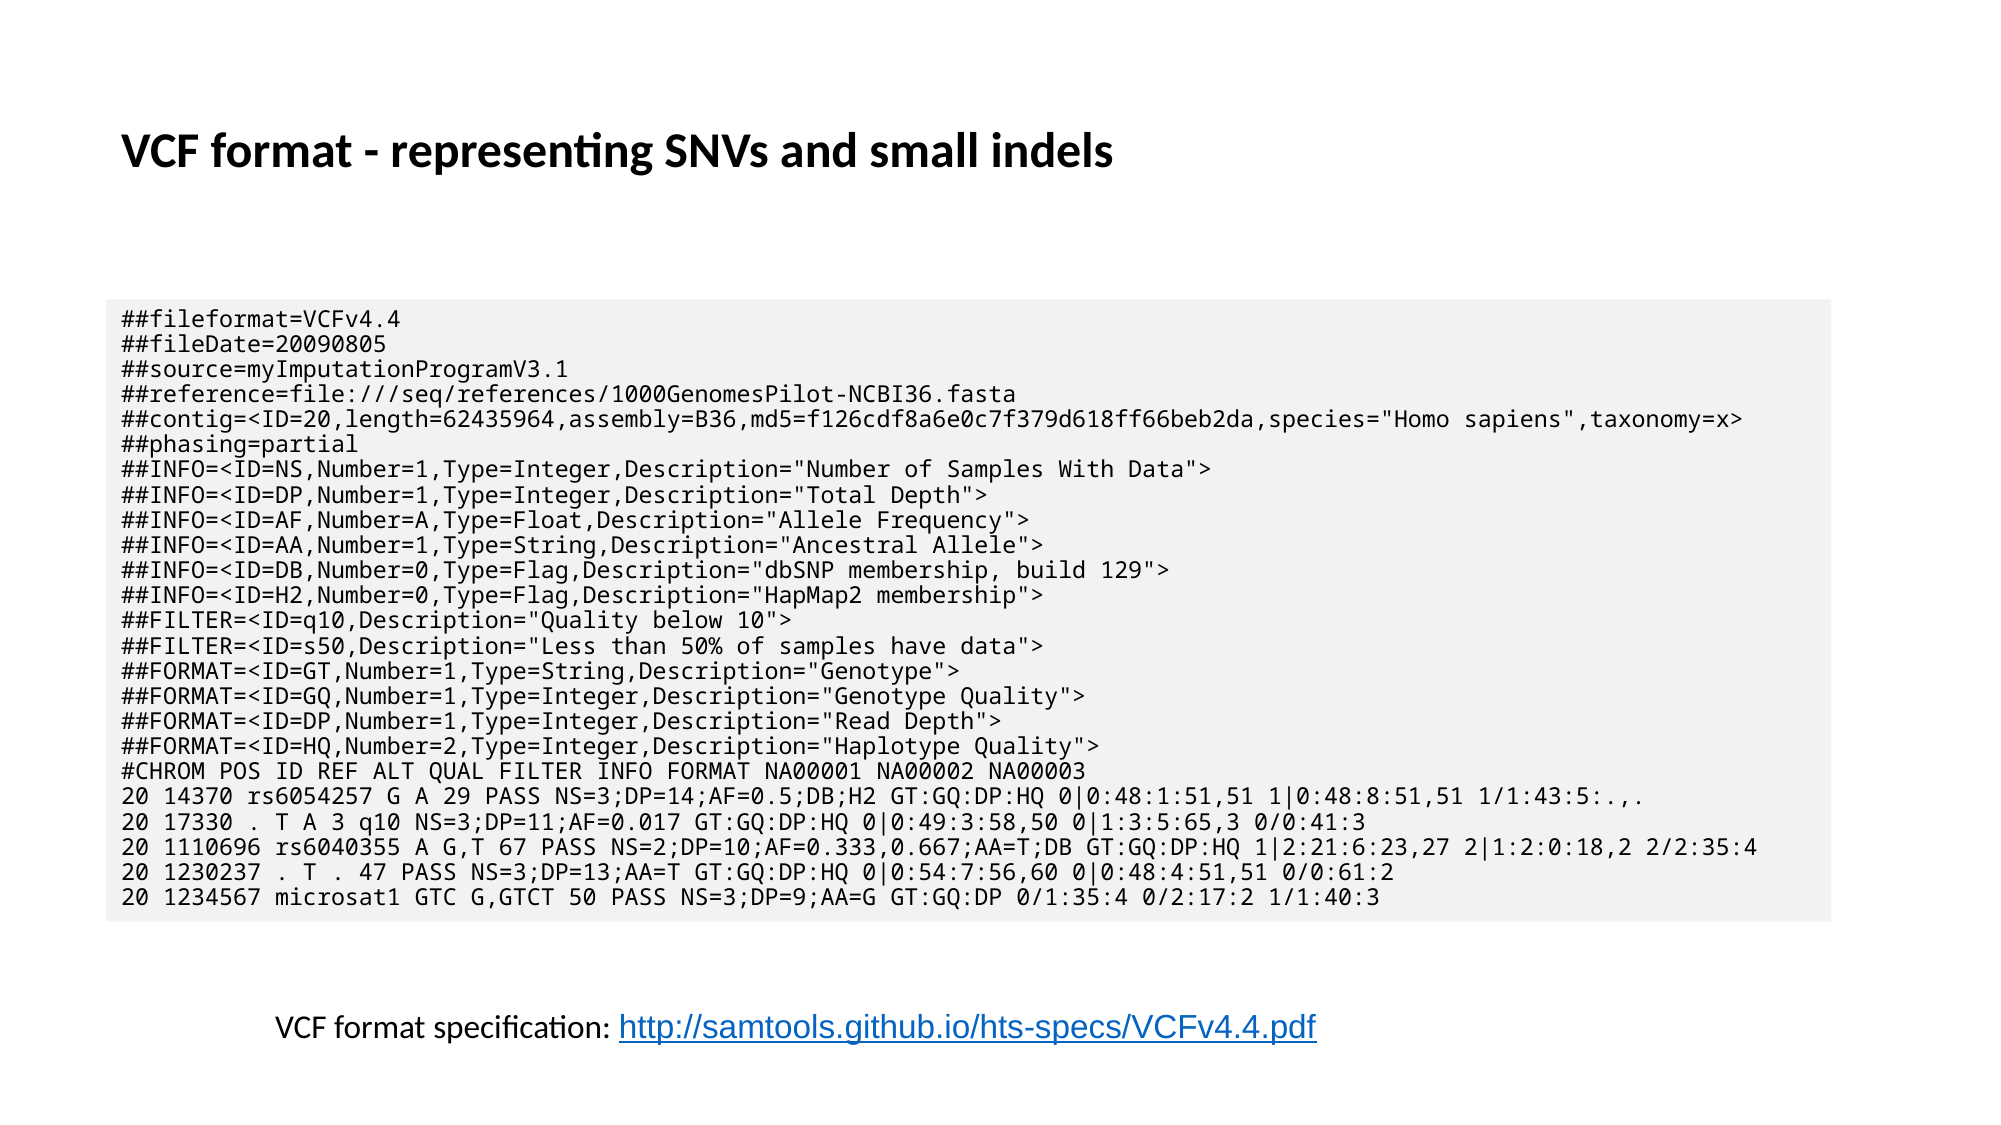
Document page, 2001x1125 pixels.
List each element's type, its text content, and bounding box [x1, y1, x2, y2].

list ##fileformat=VCFv4.4 ##fileDate=20090805 ##source=myImputationProgramV3.1 ##reference=file:///seq/references/1000GenomesPilot-NCBI36.fasta ##contig=<ID=20,length=62435964,assembly=B36,md5=f126cdf8a6e0c7f379d618ff66beb2da,species="Homo sapiens",taxonomy=x> ##phasing=partial ##INFO=<ID=NS,Number=1,Type=Integer,Description="Number of Samples With Data"> ##INFO=<ID=DP,Number=1,Type=Integer,Description="Total Depth"> ##INFO=<ID=AF,Number=A,Type=Float,Description="Allele Frequency"> ##INFO=<ID=AA,Number=1,Type=String,Description="Ancestral Allele"> ##INFO=<ID=DB,Number=0,Type=Flag,Description="dbSNP membership, build 129"> ##INFO=<ID=H2,Number=0,Type=Flag,Description="HapMap2 membership"> ##FILTER=<ID=q10,Description="Quality below 10"> ##FILTER=<ID=s50,Description="Less than 50% of samples have data"> ##FORMAT=<ID=GT,Number=1,Type=String,Description="Genotype"> ##FORMAT=<ID=GQ,Number=1,Type=Integer,Description="Genotype Quality"> ##FORMAT=<ID=DP,Number=1,Type=Integer,Description="Read Depth"> ##FORMAT=<ID=HQ,Number=2,Type=Integer,Description="Haplotype Quality"> #CHROM POS ID REF ALT QUAL FILTER INFO FORMAT NA00001 NA00002 NA00003 20 14370 rs6054257 G A 29 PASS NS=3;DP=14;AF=0.5;DB;H2 GT:GQ:DP:HQ 0|0:48:1:51,51 1|0:48:8:51,51 1/1:43:5:.,. 20 17330 . T A 3 q10 NS=3;DP=11;AF=0.017 GT:GQ:DP:HQ 0|0:49:3:58,50 0|1:3:5:65,3 0/0:41:3 20 1110696 rs6040355 A G,T 67 PASS NS=2;DP=10;AF=0.333,0.667;AA=T;DB GT:GQ:DP:HQ 1|2:21:6:23,27 2|1:2:0:18,2 2/2:35:4 20 1230237 . T . 47 PASS NS=3;DP=13;AA=T GT:GQ:DP:HQ 0|0:54:7:56,60 0|0:48:4:51,51 0/0:61:2 20 1234567 microsat1 GTC G,GTCT 50 PASS NS=3;DP=9;AA=G GT:GQ:DP 0/1:35:4 0/2:17:2 1/1:40:3 [106, 299, 1832, 922]
title VCF format - representing SNVs and small indels [106, 42, 1832, 260]
text_box VCF format specification: http://samtools.github.io/hts-specs/VCFv4.4.pdf [260, 998, 1333, 1053]
